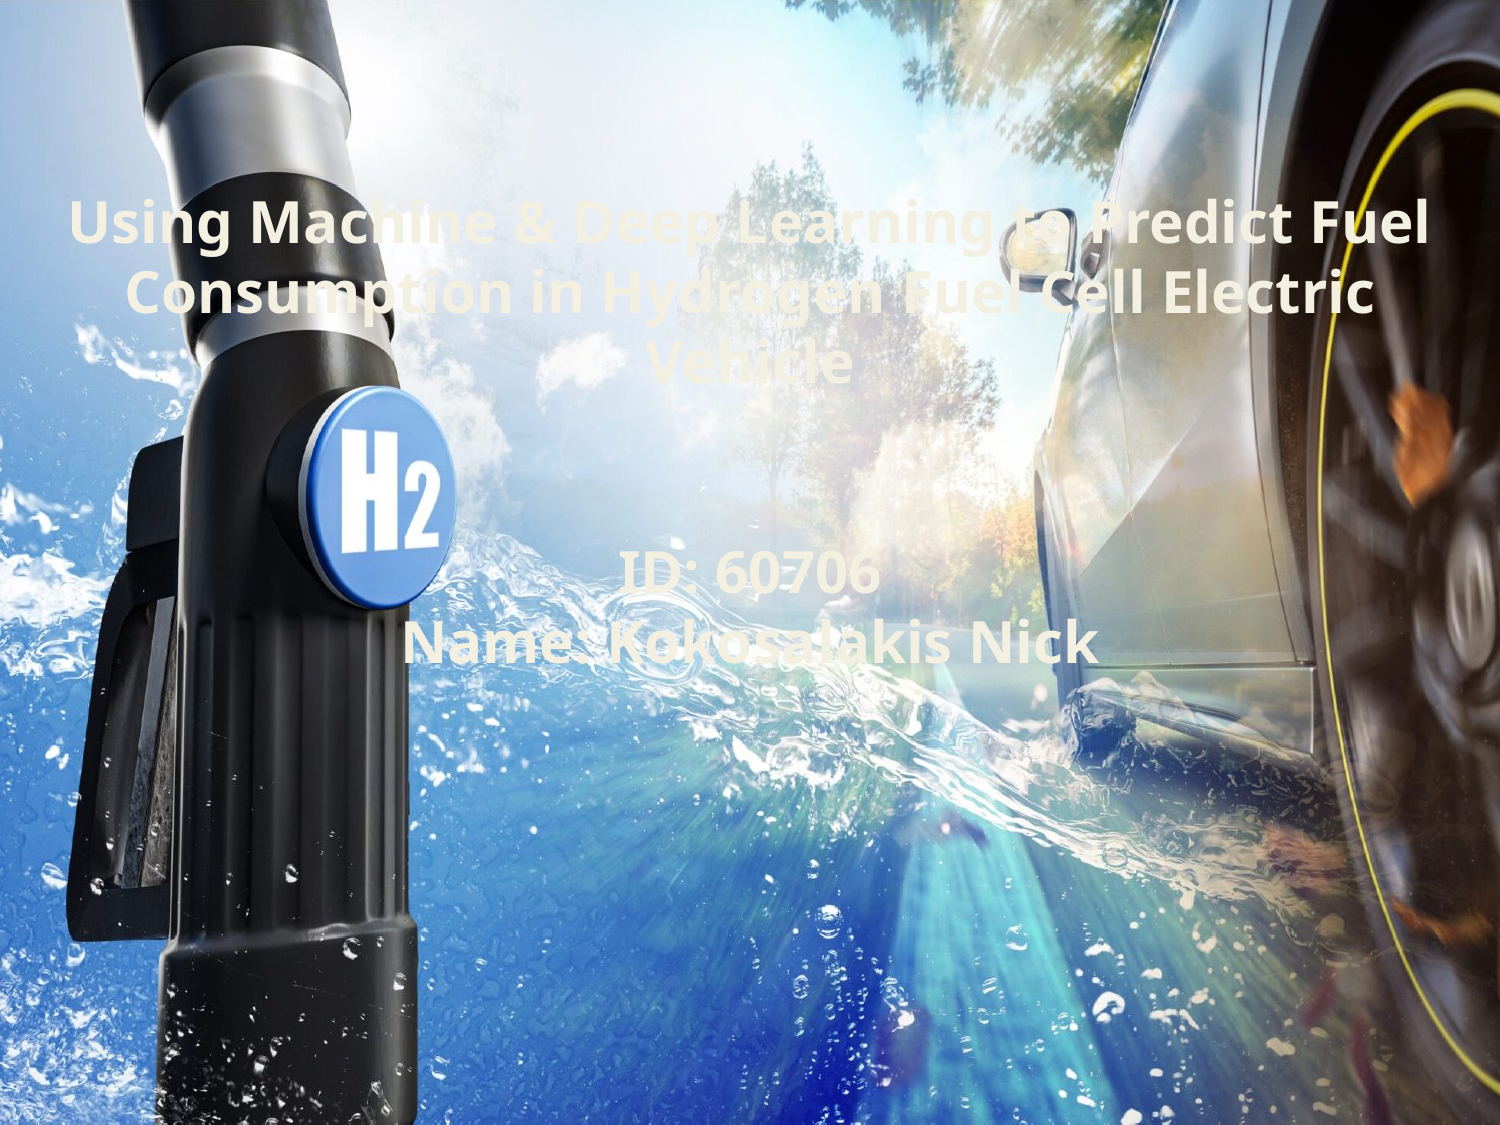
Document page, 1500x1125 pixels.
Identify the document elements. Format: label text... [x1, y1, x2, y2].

picture [0, 0, 1500, 243]
title Using Machine & Deep Learning to Predict Fuel Consumption in Hydrogen Fuel Cell Electric Vehicle ID: 60706 Name: Kokosalakis Nick [0, 243, 1500, 618]
picture [0, 618, 1500, 1125]
